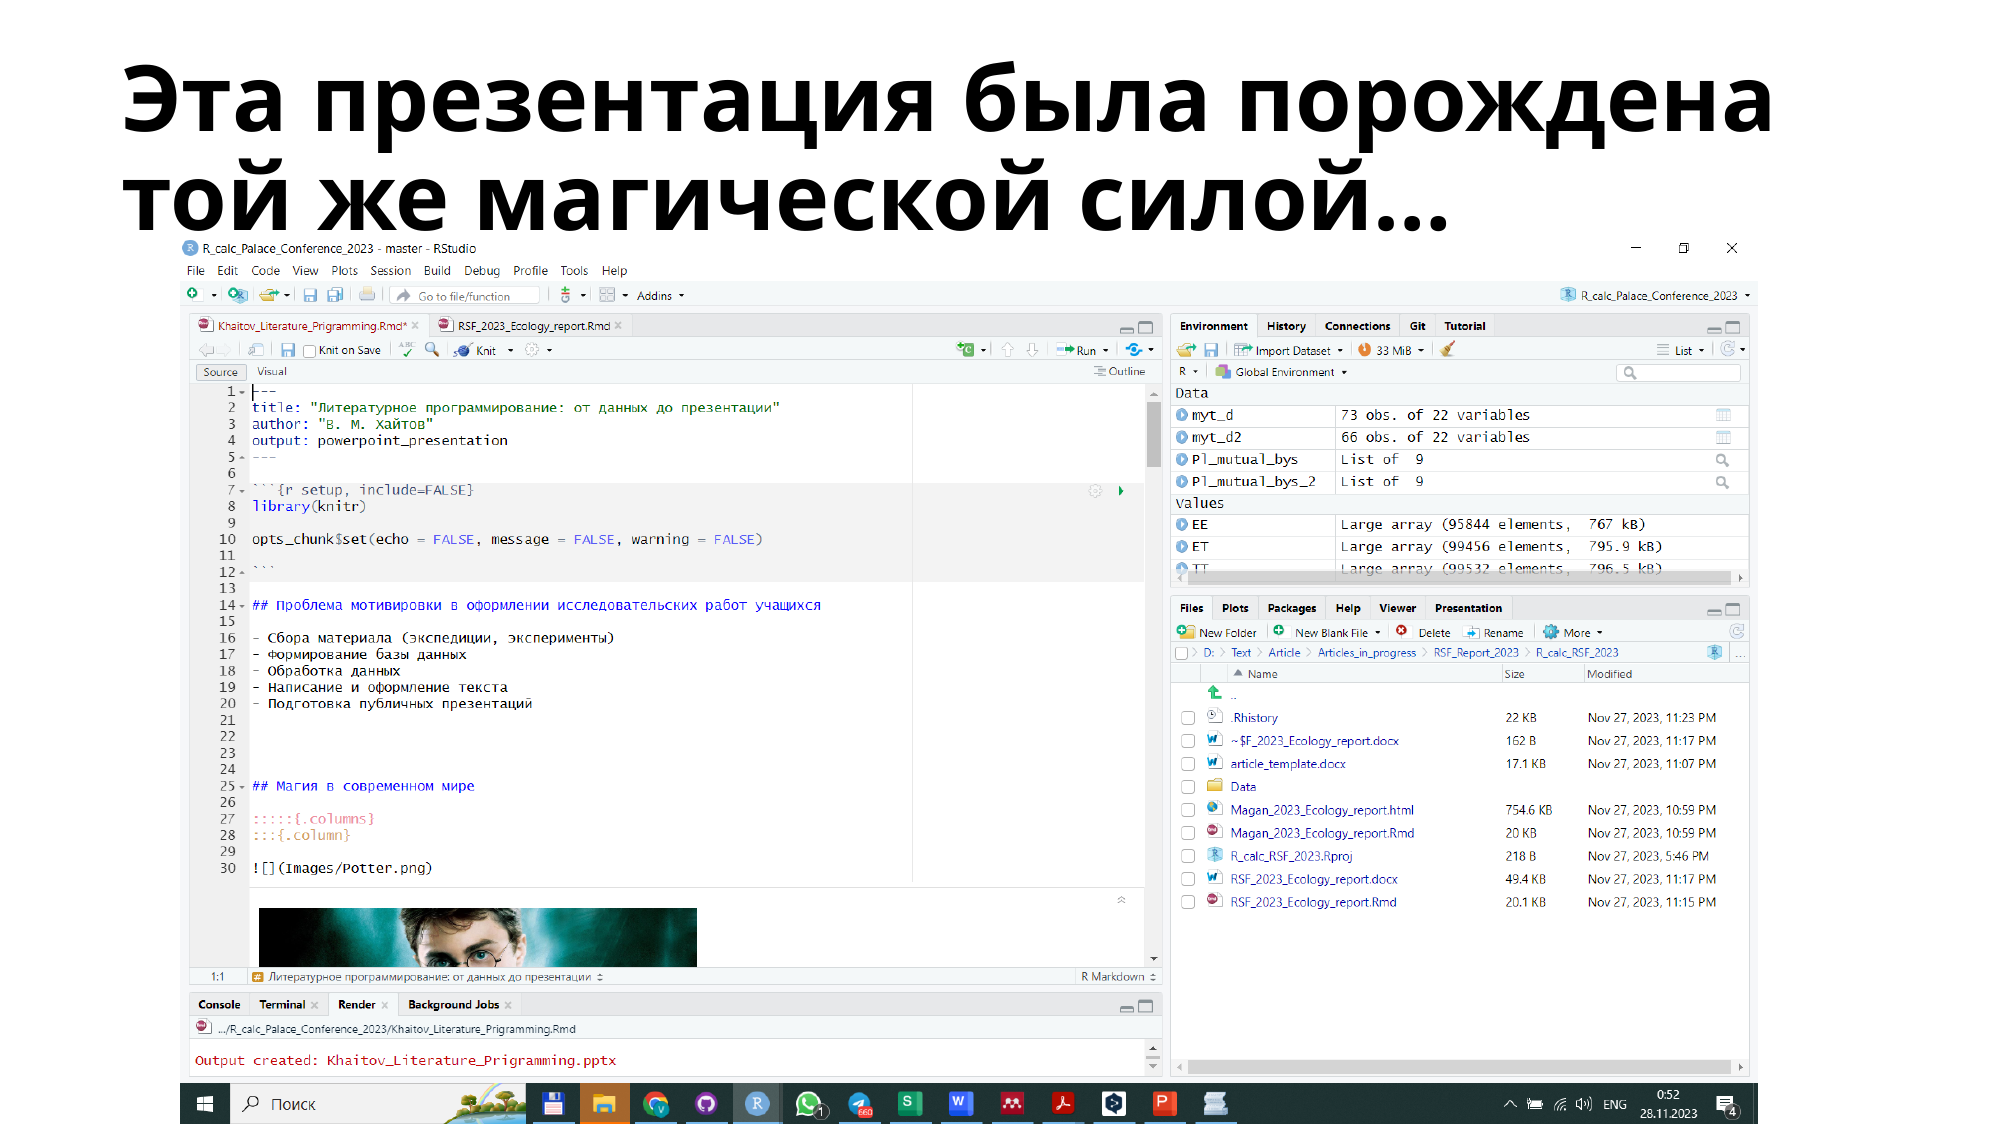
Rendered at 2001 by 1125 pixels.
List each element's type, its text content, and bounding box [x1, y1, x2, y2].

title Эта презентация была порождена той же магической силой… [106, 42, 1832, 260]
picture [180, 236, 1758, 1124]
